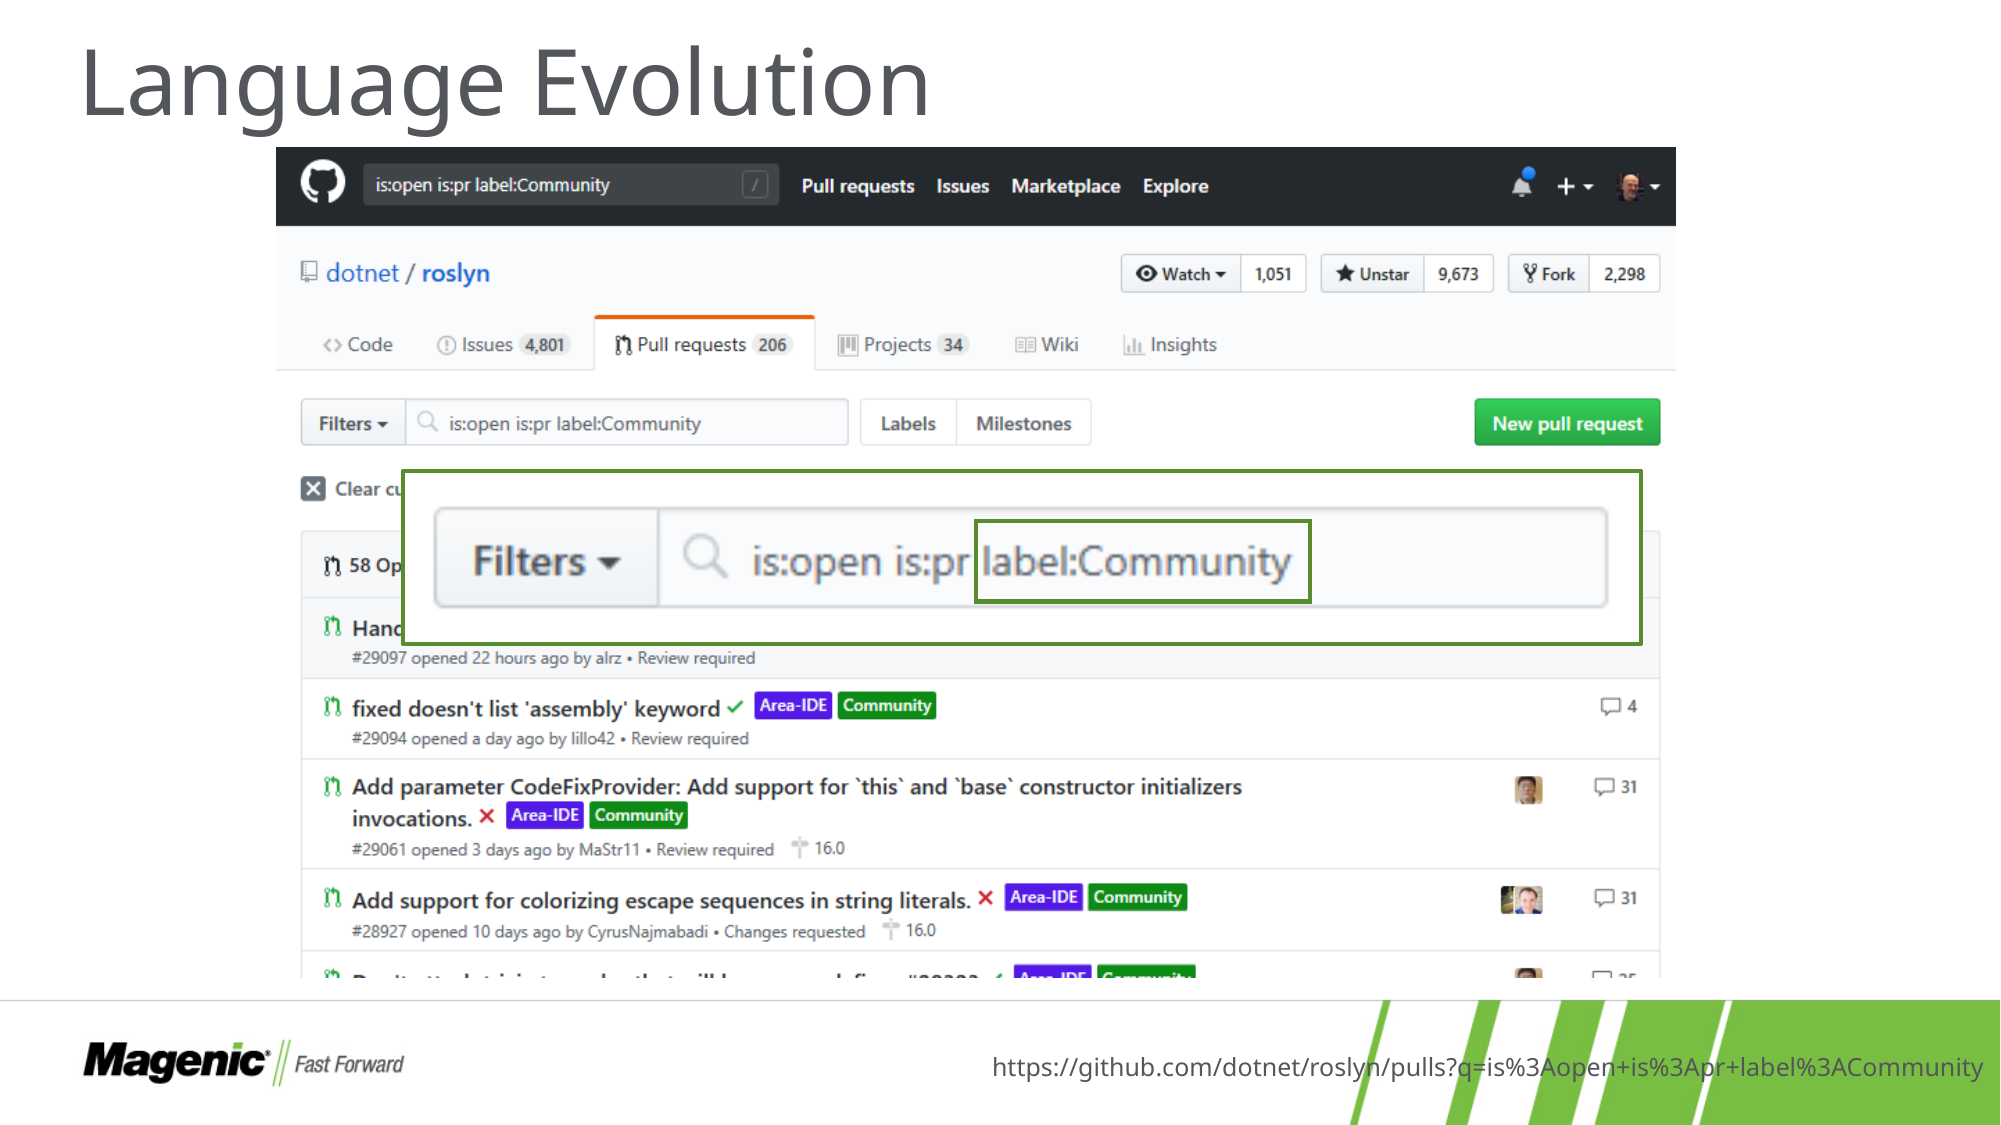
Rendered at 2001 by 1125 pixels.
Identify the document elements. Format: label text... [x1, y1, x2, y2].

title Language Evolution [63, 41, 1938, 131]
text_box https://github.com/dotnet/roslyn/pulls?q=is%3Aopen+is%3Apr+label%3ACommunity [920, 1029, 2000, 1104]
picture [0, 0, 2001, 1125]
